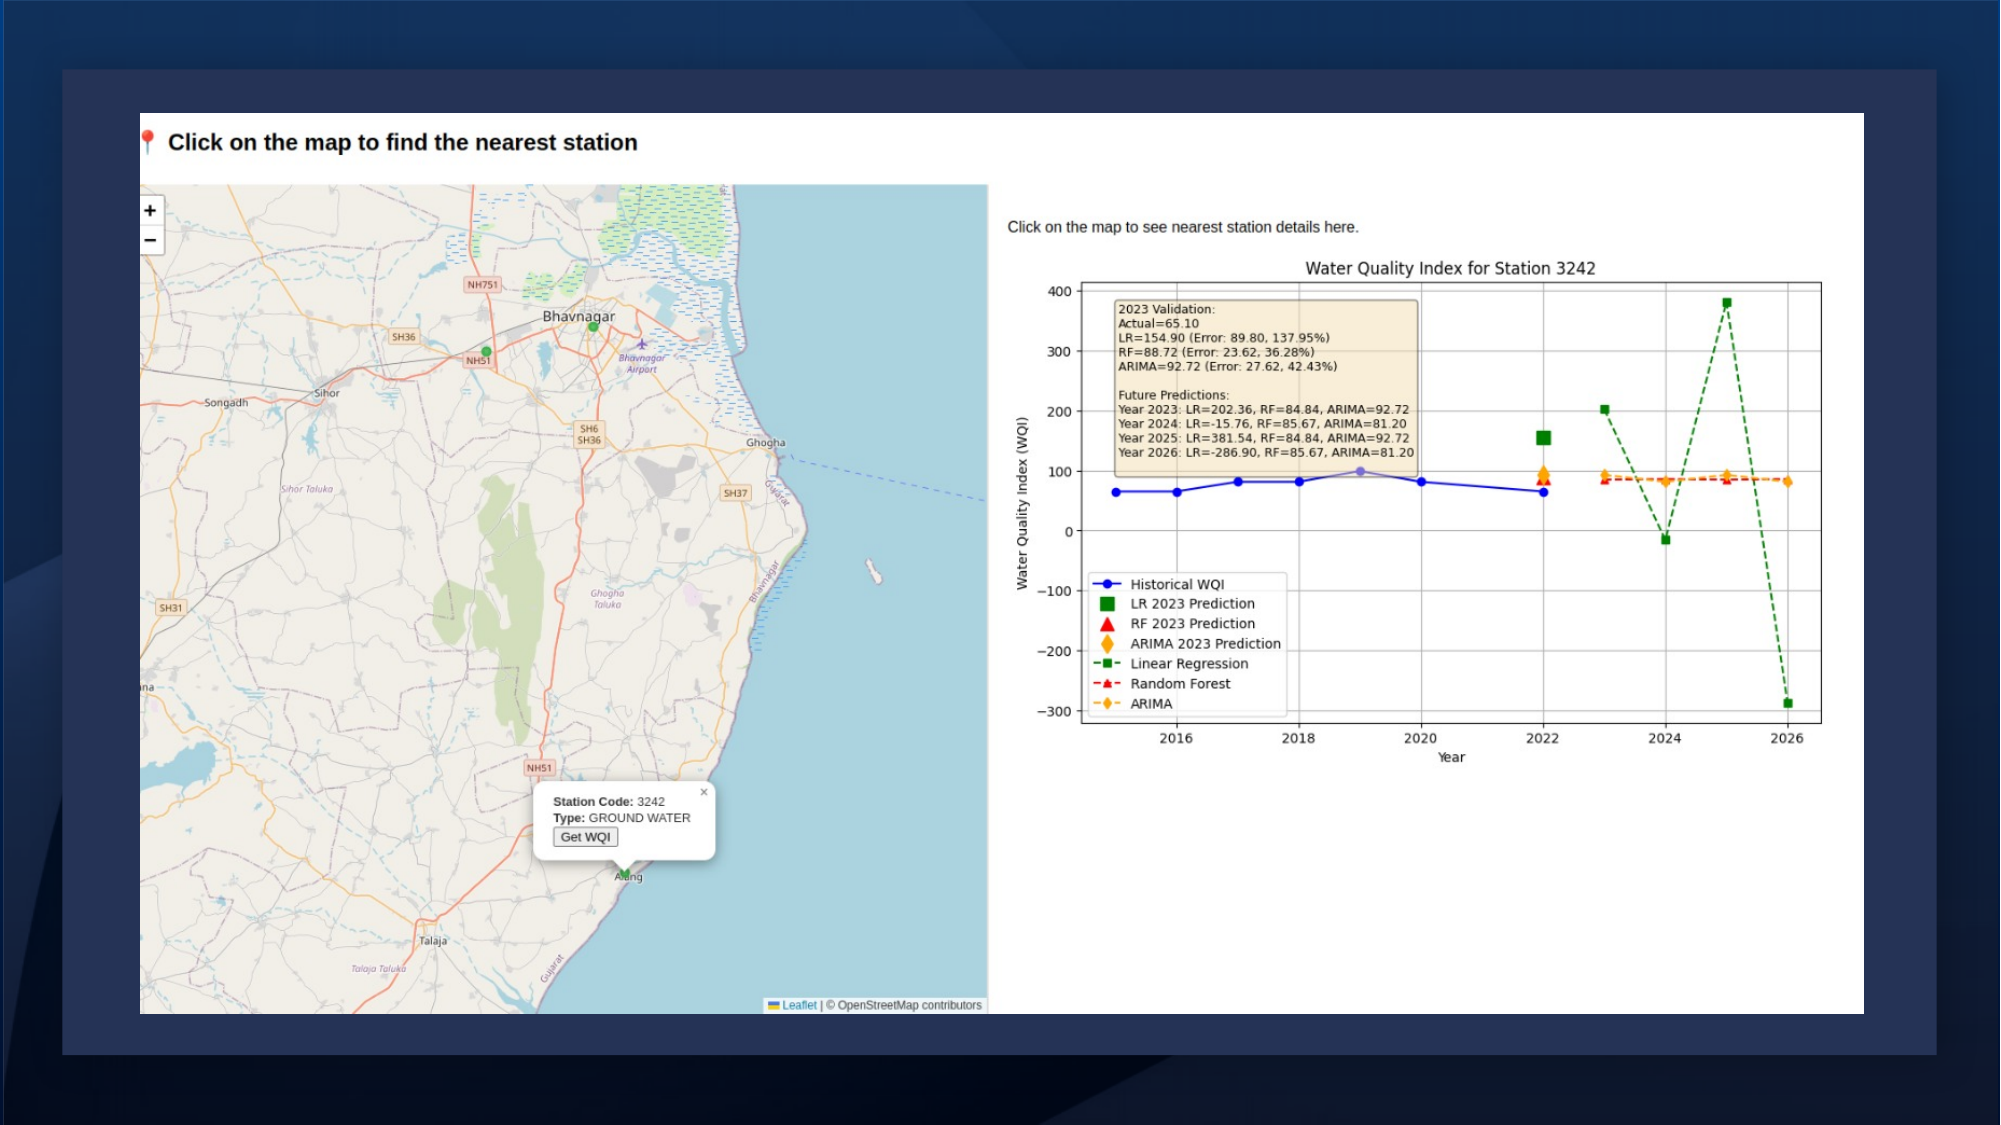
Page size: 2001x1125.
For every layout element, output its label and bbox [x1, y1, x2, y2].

picture [139, 112, 1864, 1014]
